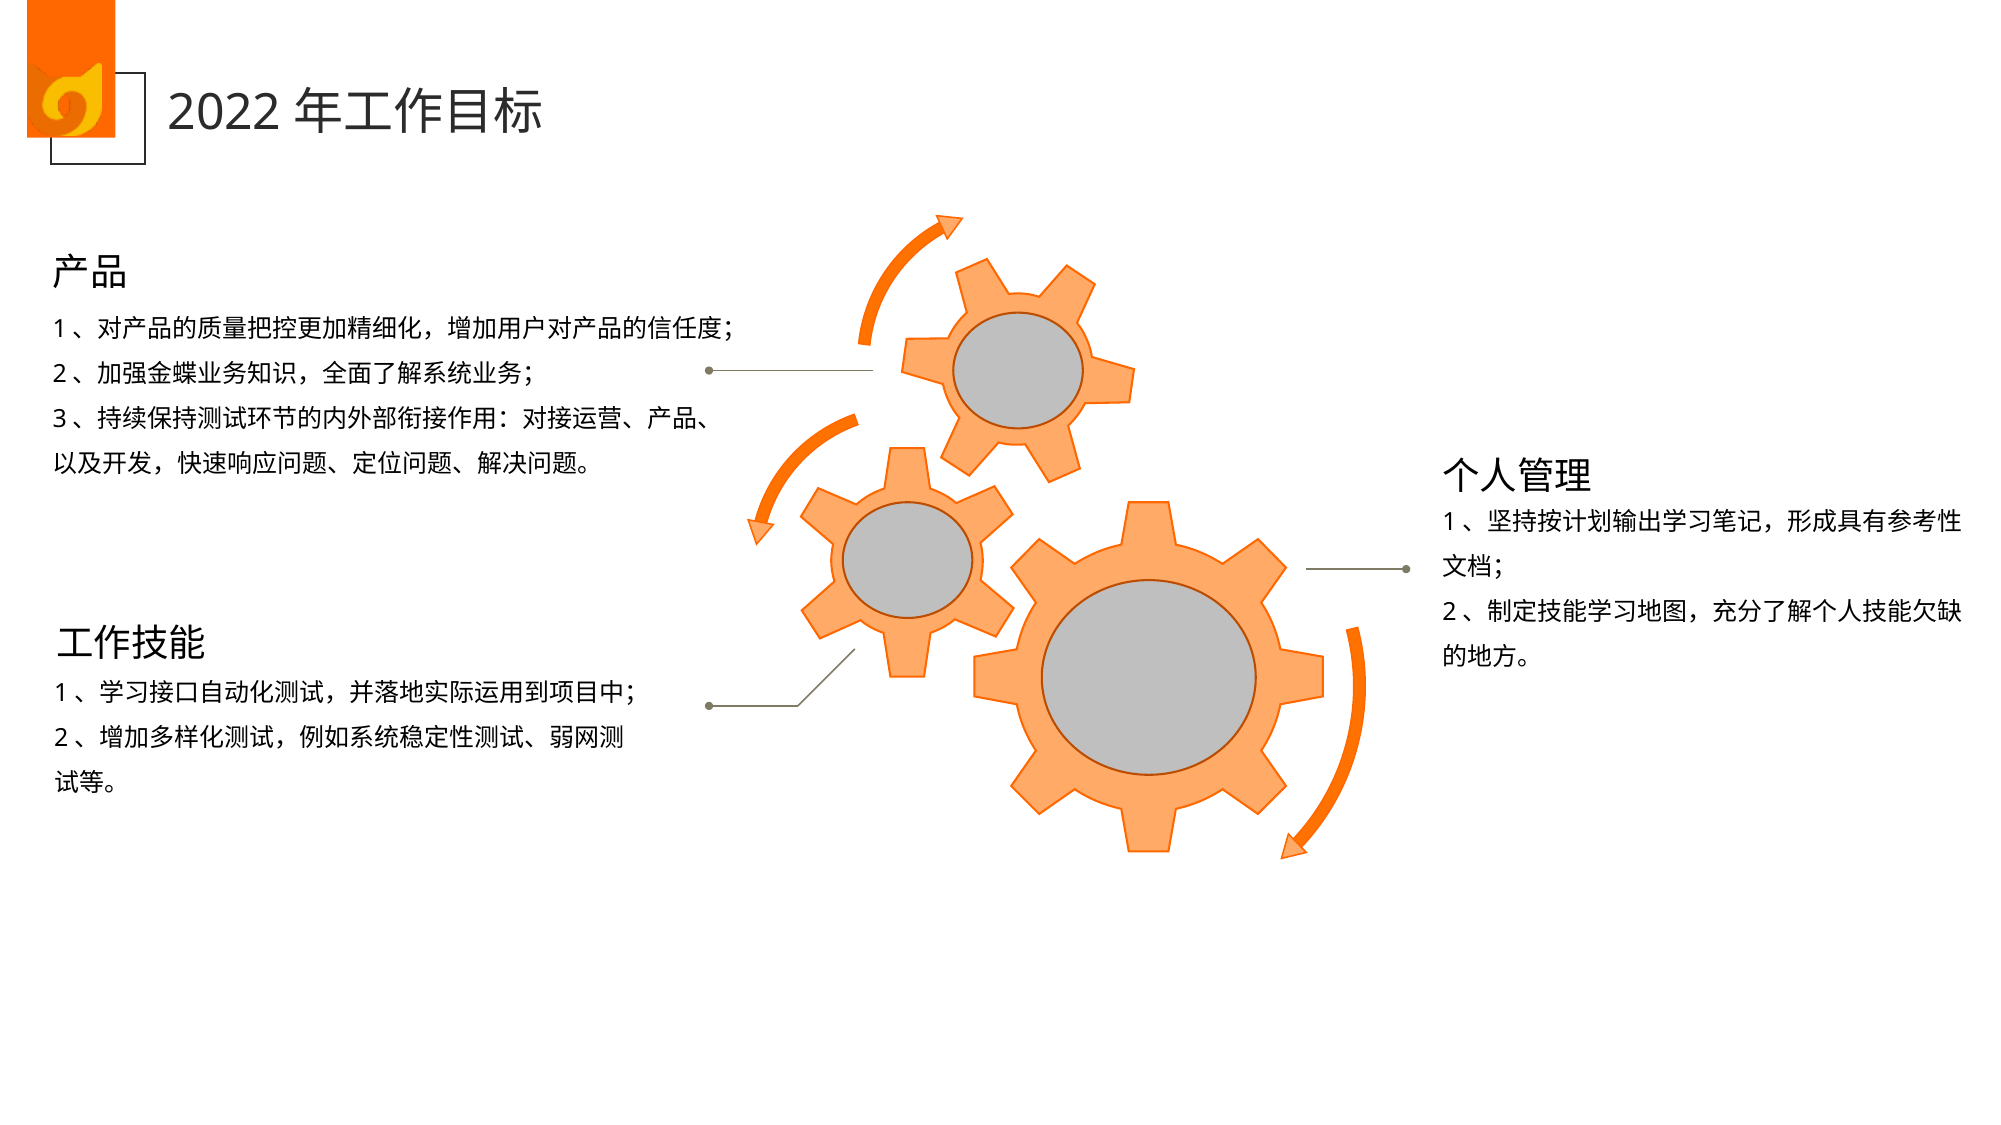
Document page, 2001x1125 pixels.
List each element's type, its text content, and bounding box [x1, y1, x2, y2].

text_box 2022年工作目标 [167, 79, 544, 140]
text_box 1、坚持按计划输出学习笔记，形成具有参考性文档； 2、制定技能学习地图，充分了解个人技能欠缺的地方。 [1442, 490, 1966, 649]
text_box 个人管理 [1442, 458, 1744, 490]
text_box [709, 215, 1409, 852]
text_box 1、学习接口自动化测试，并落地实际运用到项目中； 2、增加多样化测试，例如系统稳定性测试、弱网测试等。 [54, 662, 634, 804]
text_box 工作技能 [56, 625, 358, 662]
text_box 1、对产品的质量把控更加精细化，增加用户对产品的信任度； 2、加强金蝶业务知识，全面了解系统业务； 3、持续保持测试环节的内外部衔接作用：对接运营、产品、以及开发，快速响应问题、定位问题、解决问题。 [52, 297, 709, 457]
picture [27, 63, 102, 136]
text_box 产品 [52, 254, 355, 297]
text_box [50, 72, 146, 165]
text_box [26, 0, 116, 139]
